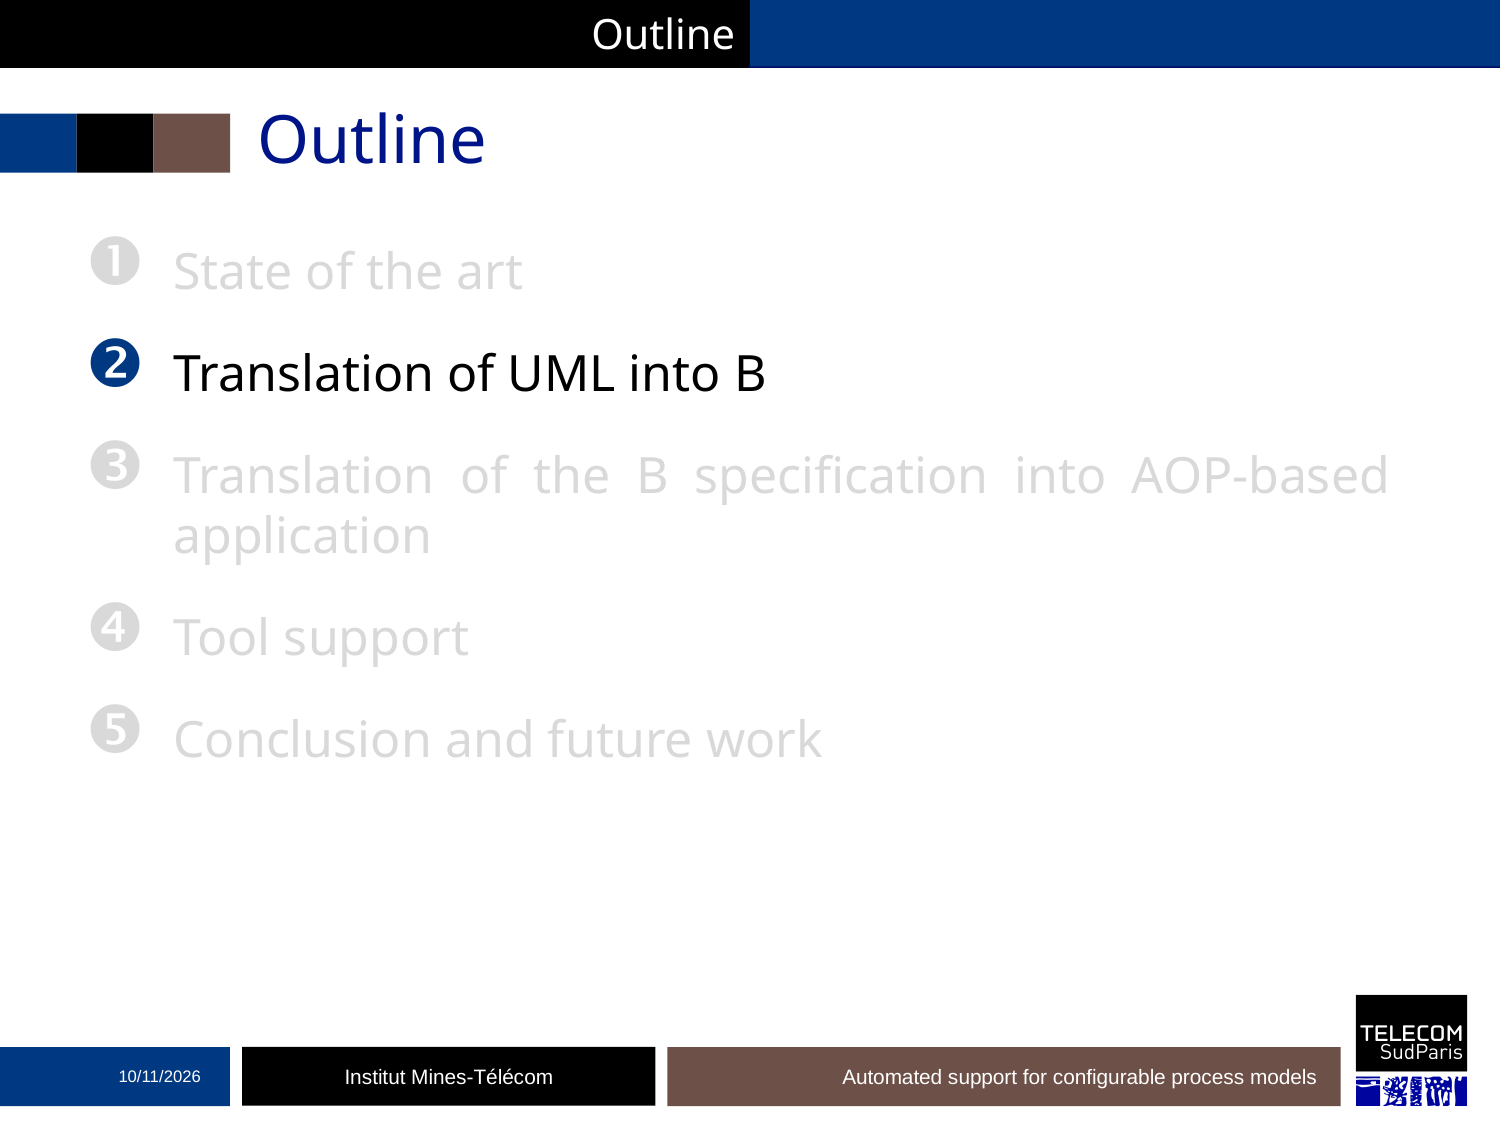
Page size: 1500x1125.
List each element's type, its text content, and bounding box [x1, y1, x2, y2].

text_box Outline [0, 0, 748, 68]
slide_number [88, 1046, 232, 1106]
list State of the art Translation of UML into B Translation of the B specification into AOP-based application Tool support Conclusion and future work [70, 231, 1406, 1000]
footer Automated support for configurable process models [667, 1046, 1341, 1106]
title Outline [242, 90, 1459, 185]
picture [1352, 991, 1471, 1110]
text_box [748, 0, 1500, 68]
